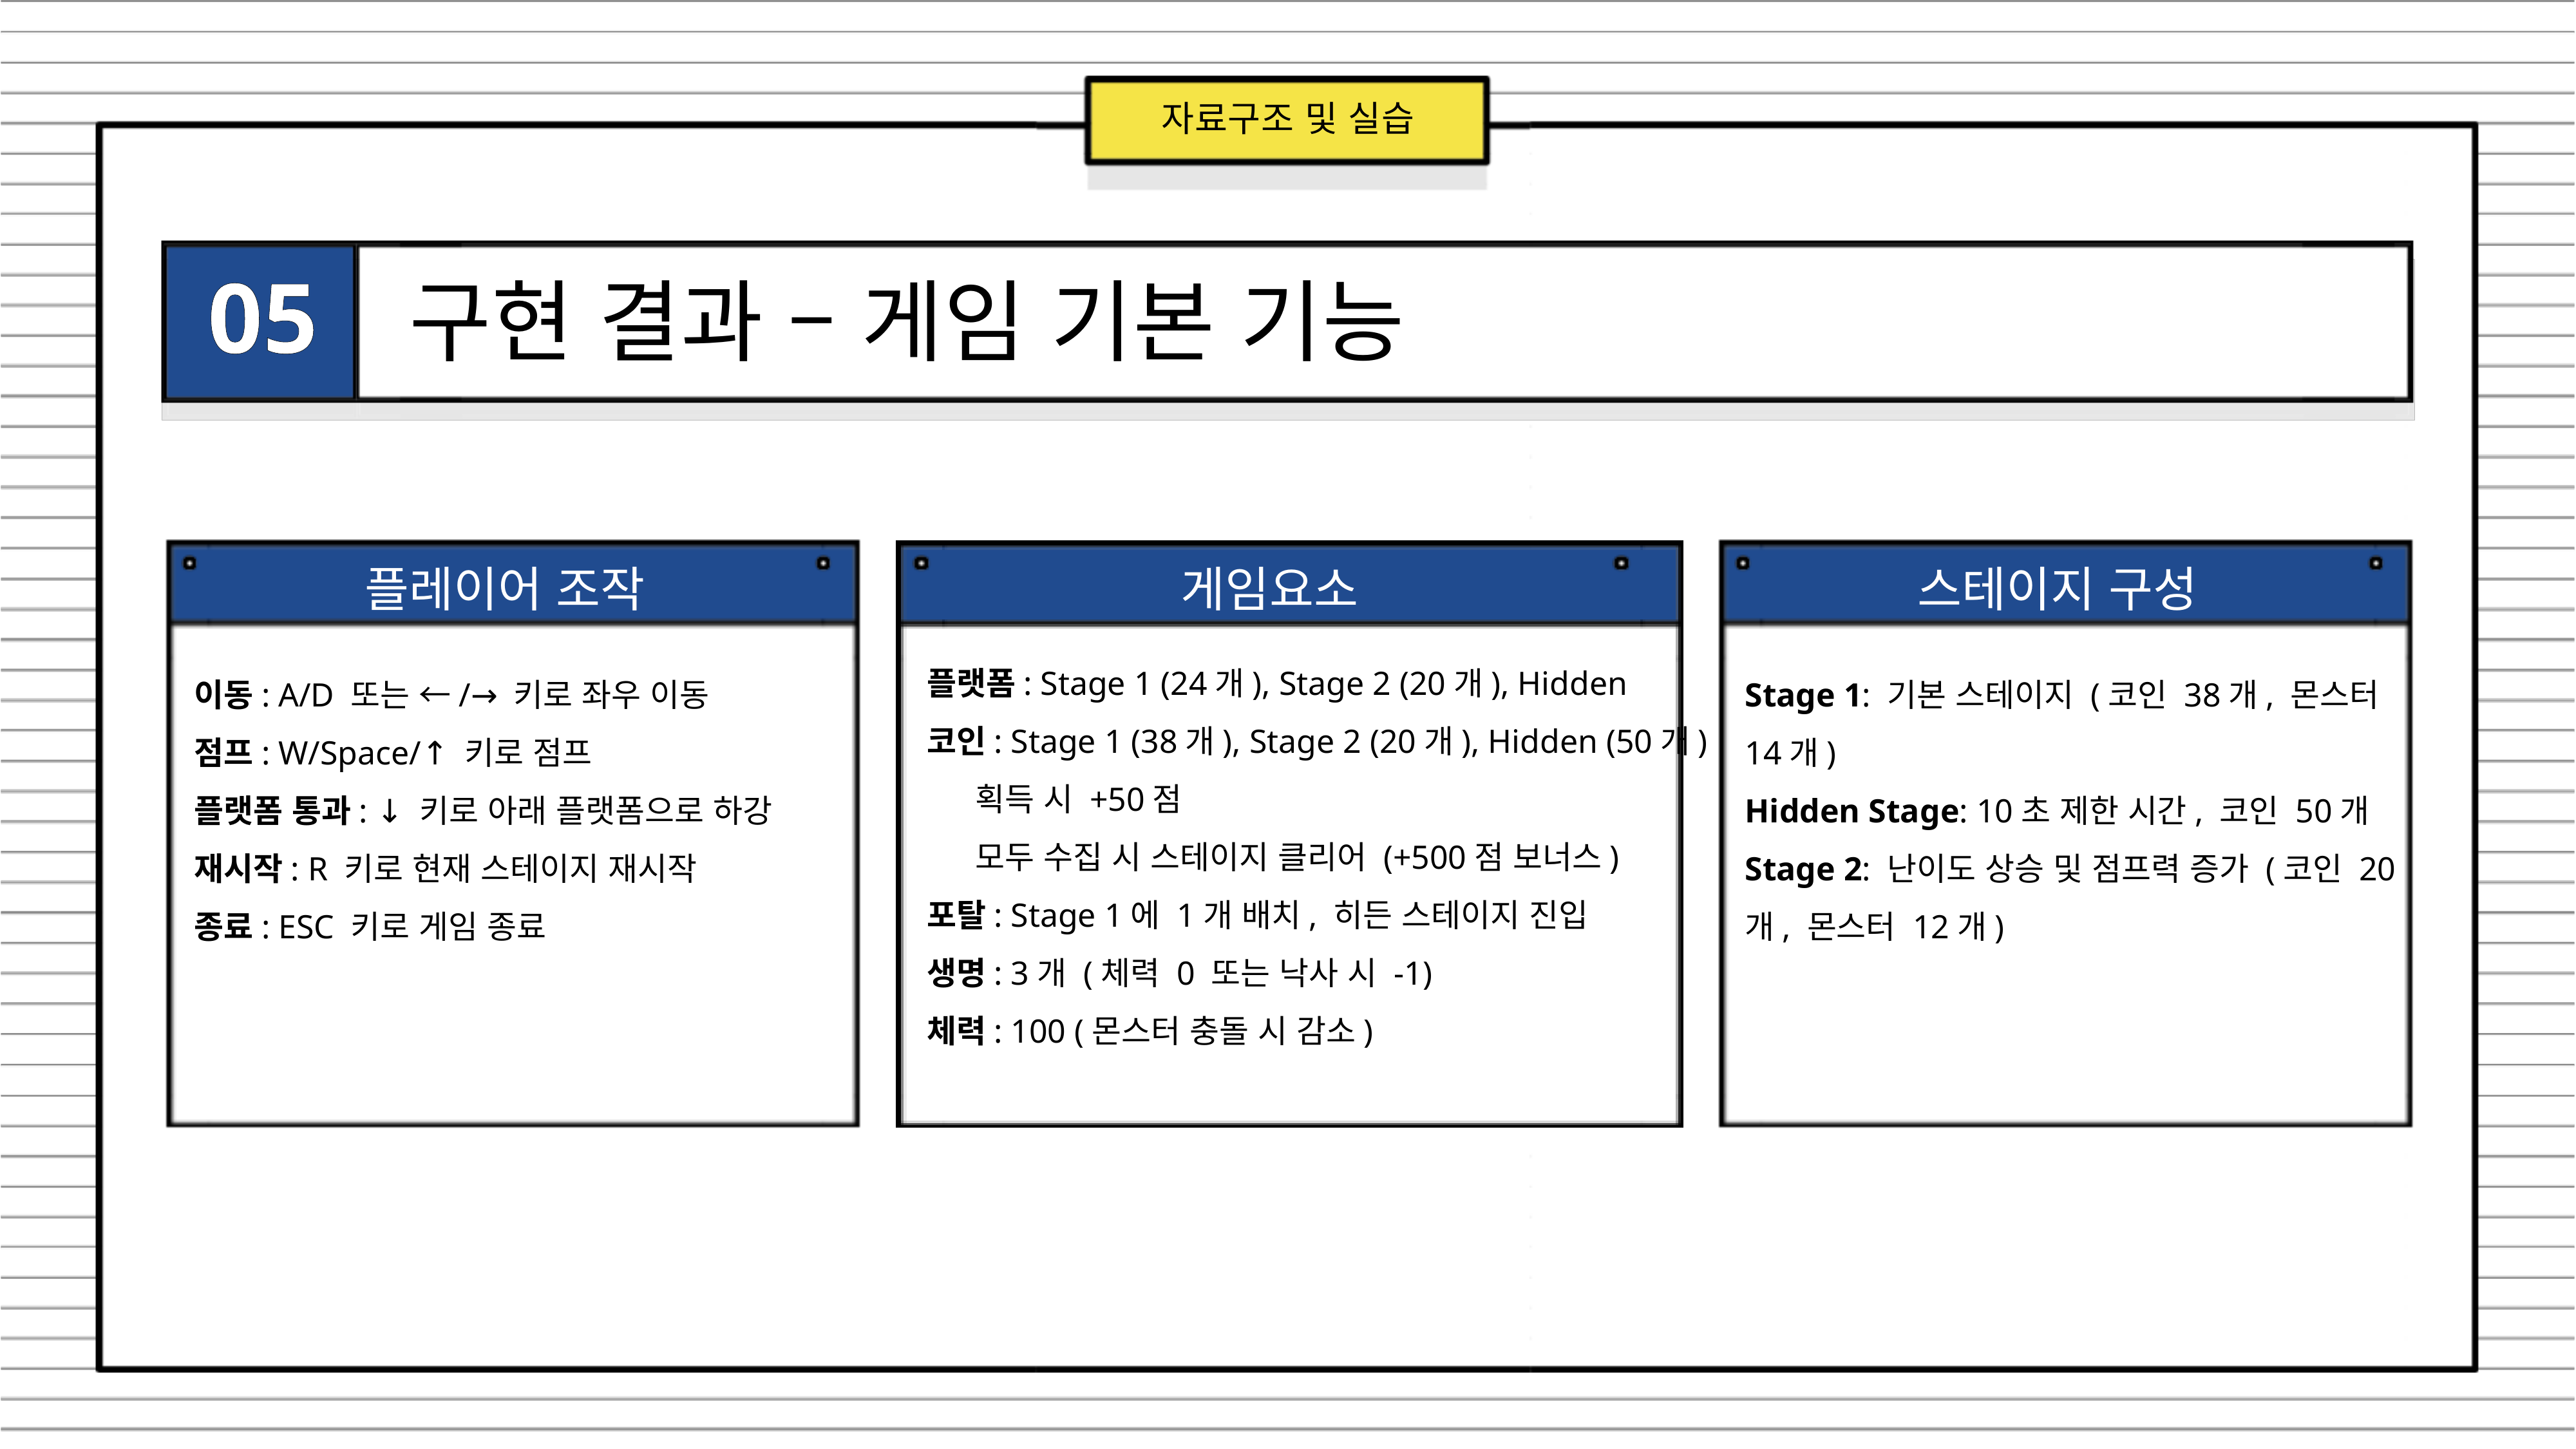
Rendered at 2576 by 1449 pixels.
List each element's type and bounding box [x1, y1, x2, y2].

text_box [164, 538, 892, 1133]
picture [0, 0, 2576, 1449]
text_box [1717, 538, 2417, 1133]
text_box [893, 538, 1716, 1133]
